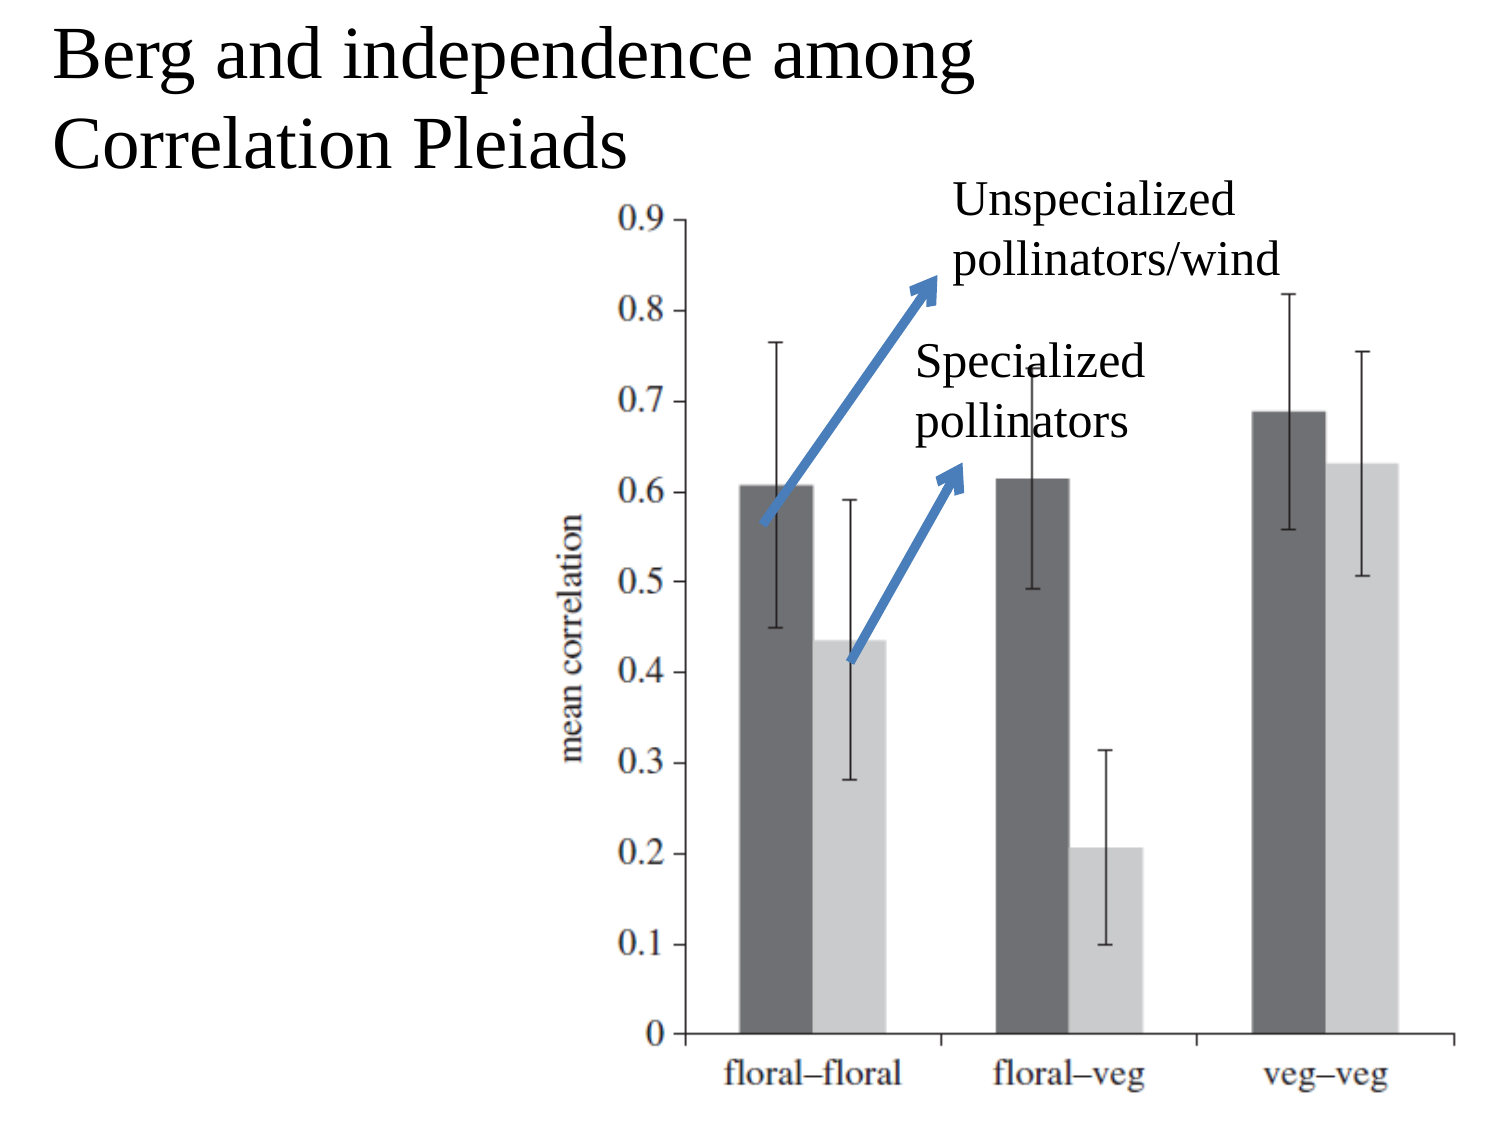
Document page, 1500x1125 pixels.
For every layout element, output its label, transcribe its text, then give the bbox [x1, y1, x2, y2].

picture [486, 149, 1500, 1113]
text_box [762, 274, 938, 526]
text_box Berg and independence among Correlation Pleiads [37, 0, 1438, 188]
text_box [849, 462, 963, 663]
